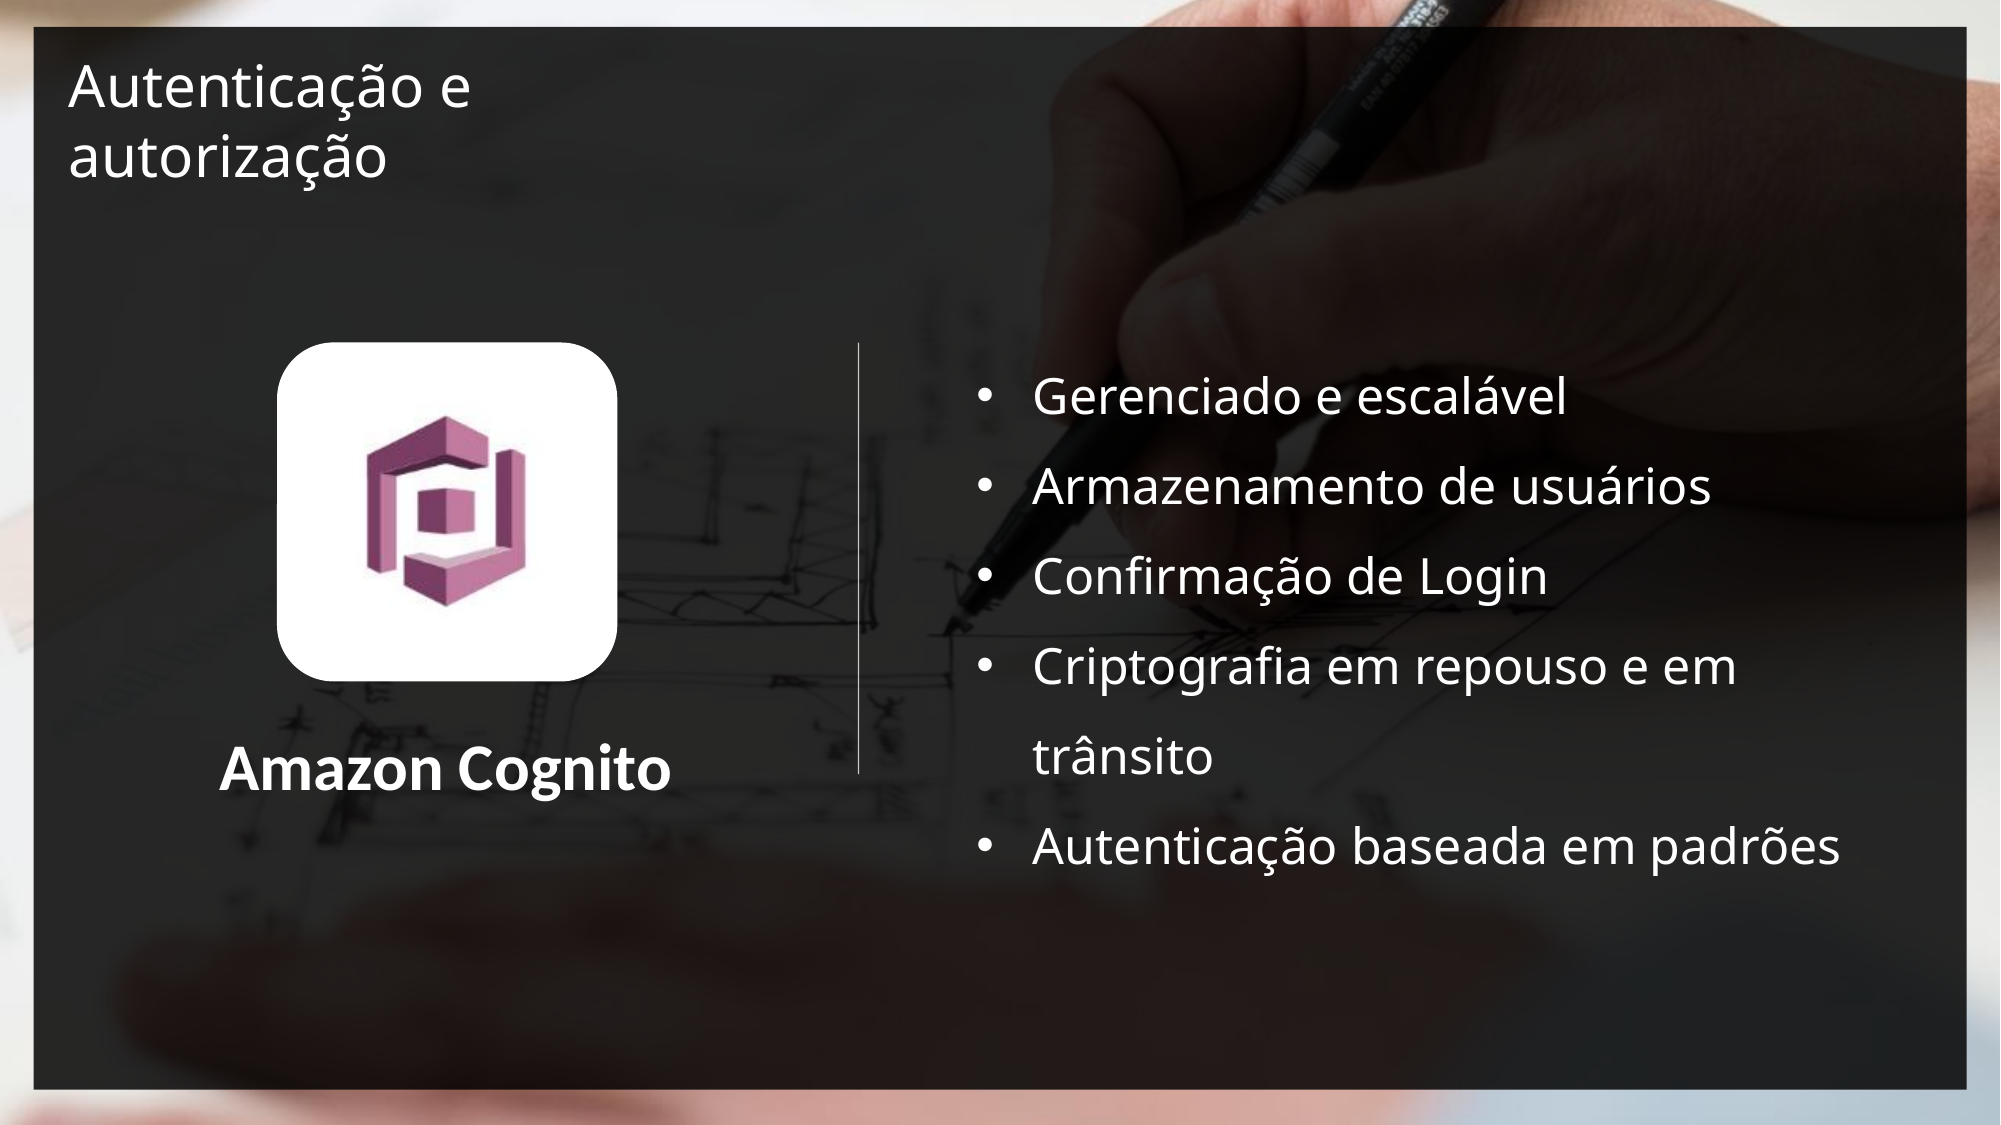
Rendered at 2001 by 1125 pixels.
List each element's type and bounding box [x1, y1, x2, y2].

text_box [276, 342, 618, 682]
picture [0, 0, 2000, 1125]
